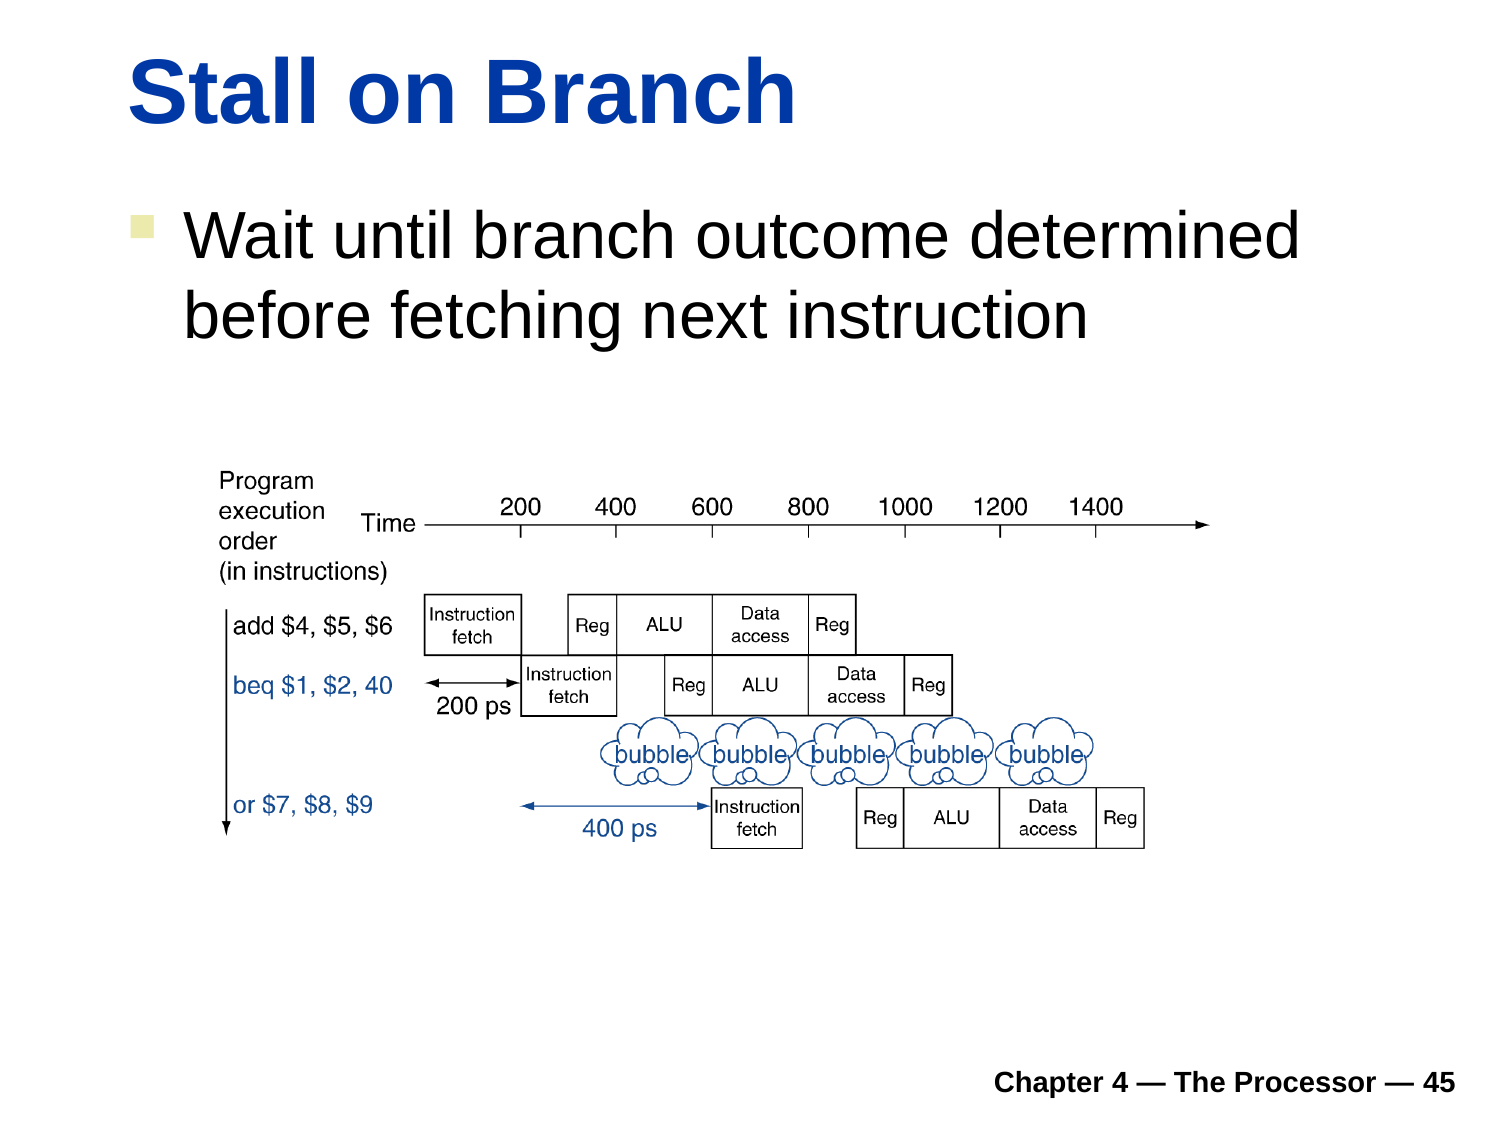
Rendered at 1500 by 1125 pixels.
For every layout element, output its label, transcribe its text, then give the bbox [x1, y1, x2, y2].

picture [218, 467, 1210, 849]
list Wait until branch outcome determined before fetching next instruction [112, 184, 1469, 399]
footer Chapter 4 — The Processor — 45 [277, 1046, 1471, 1106]
title Stall on Branch [112, 23, 1468, 149]
